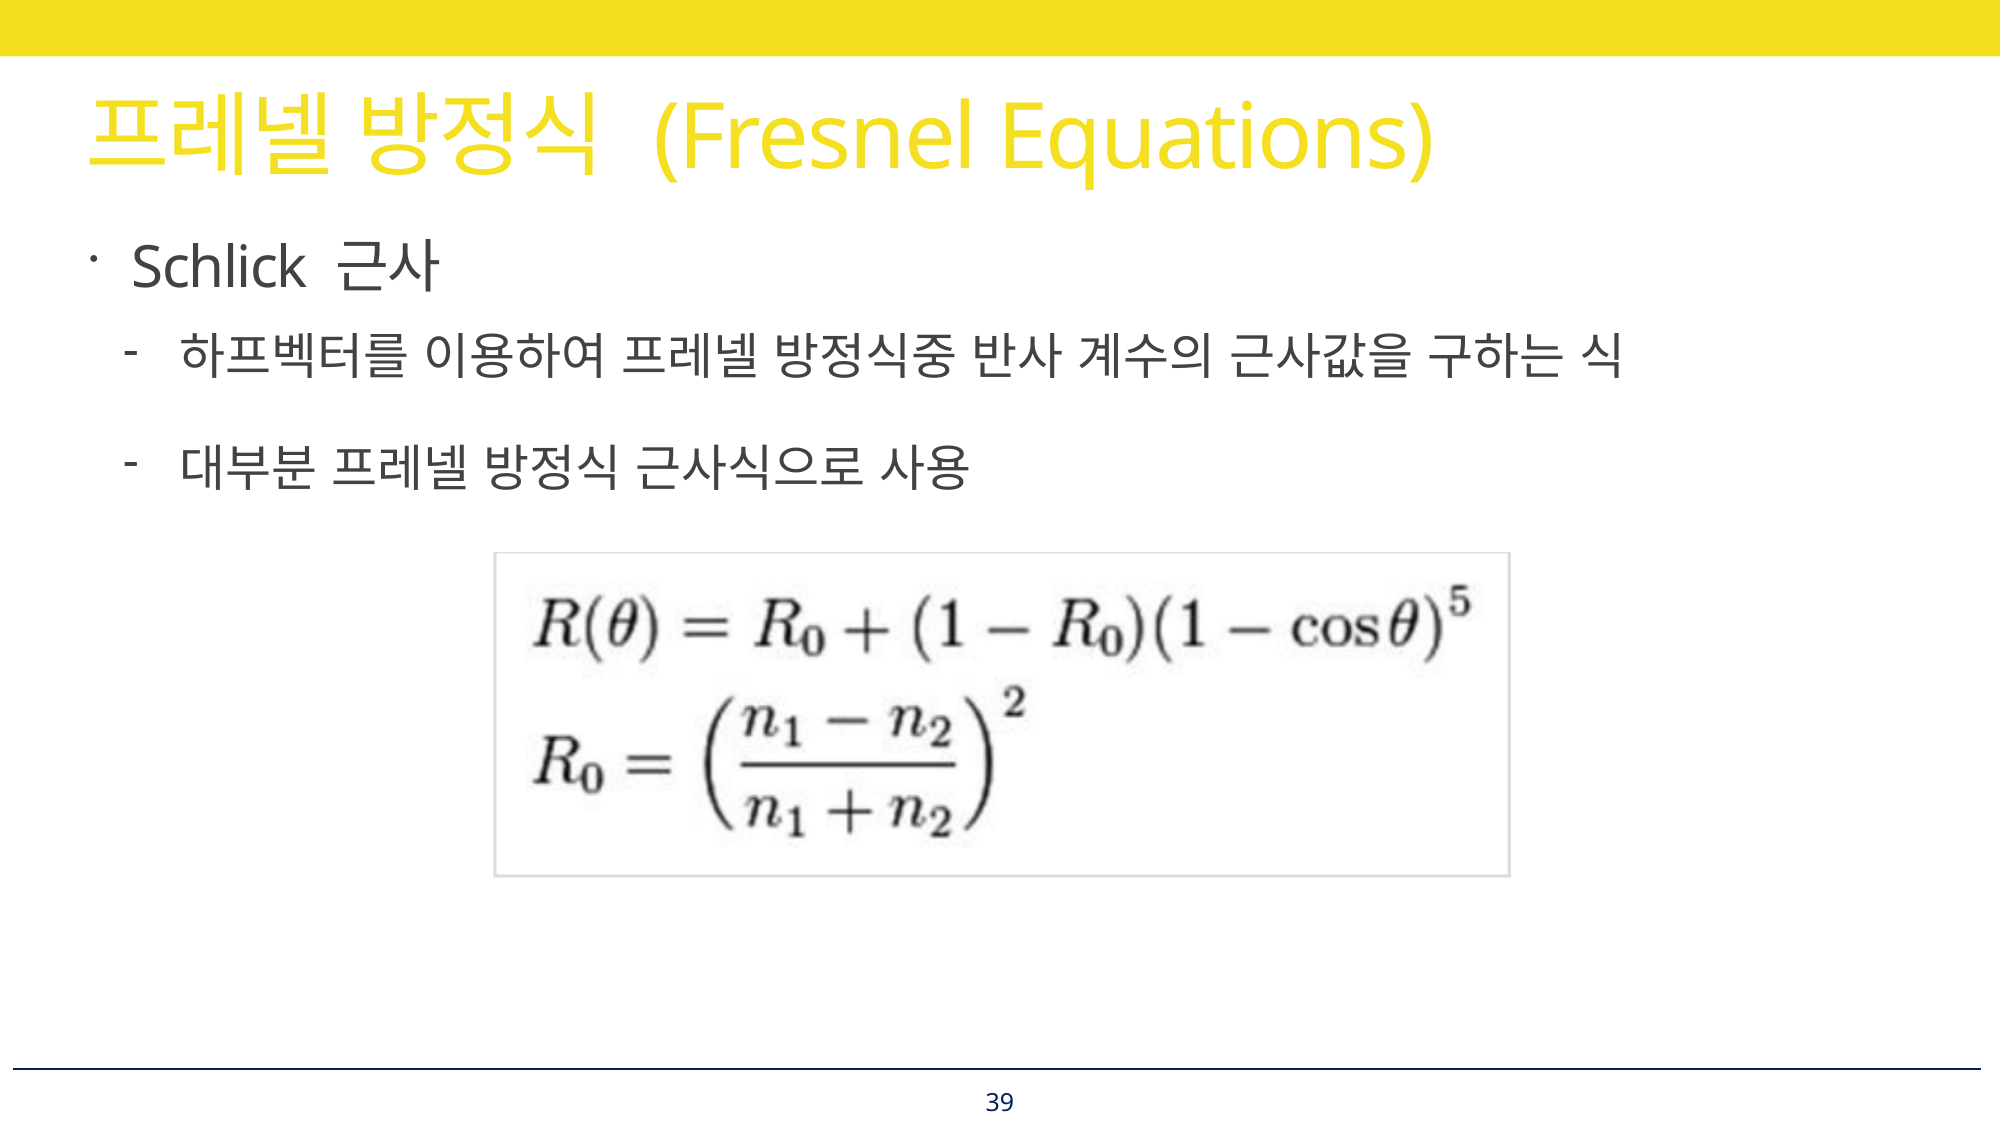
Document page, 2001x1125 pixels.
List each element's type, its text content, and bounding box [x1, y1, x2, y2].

title 프레넬 방정식 (Fresnel Equations) [85, 89, 1915, 190]
picture [488, 552, 1512, 882]
list Schlick 근사 하프벡터를 이용하여 프레넬 방정식중 반사 계수의 근사값을 구하는 식 대부분 프레넬 방정식 근사식으로 사용 [85, 237, 1915, 1049]
slide_number 39 [916, 1078, 1084, 1125]
